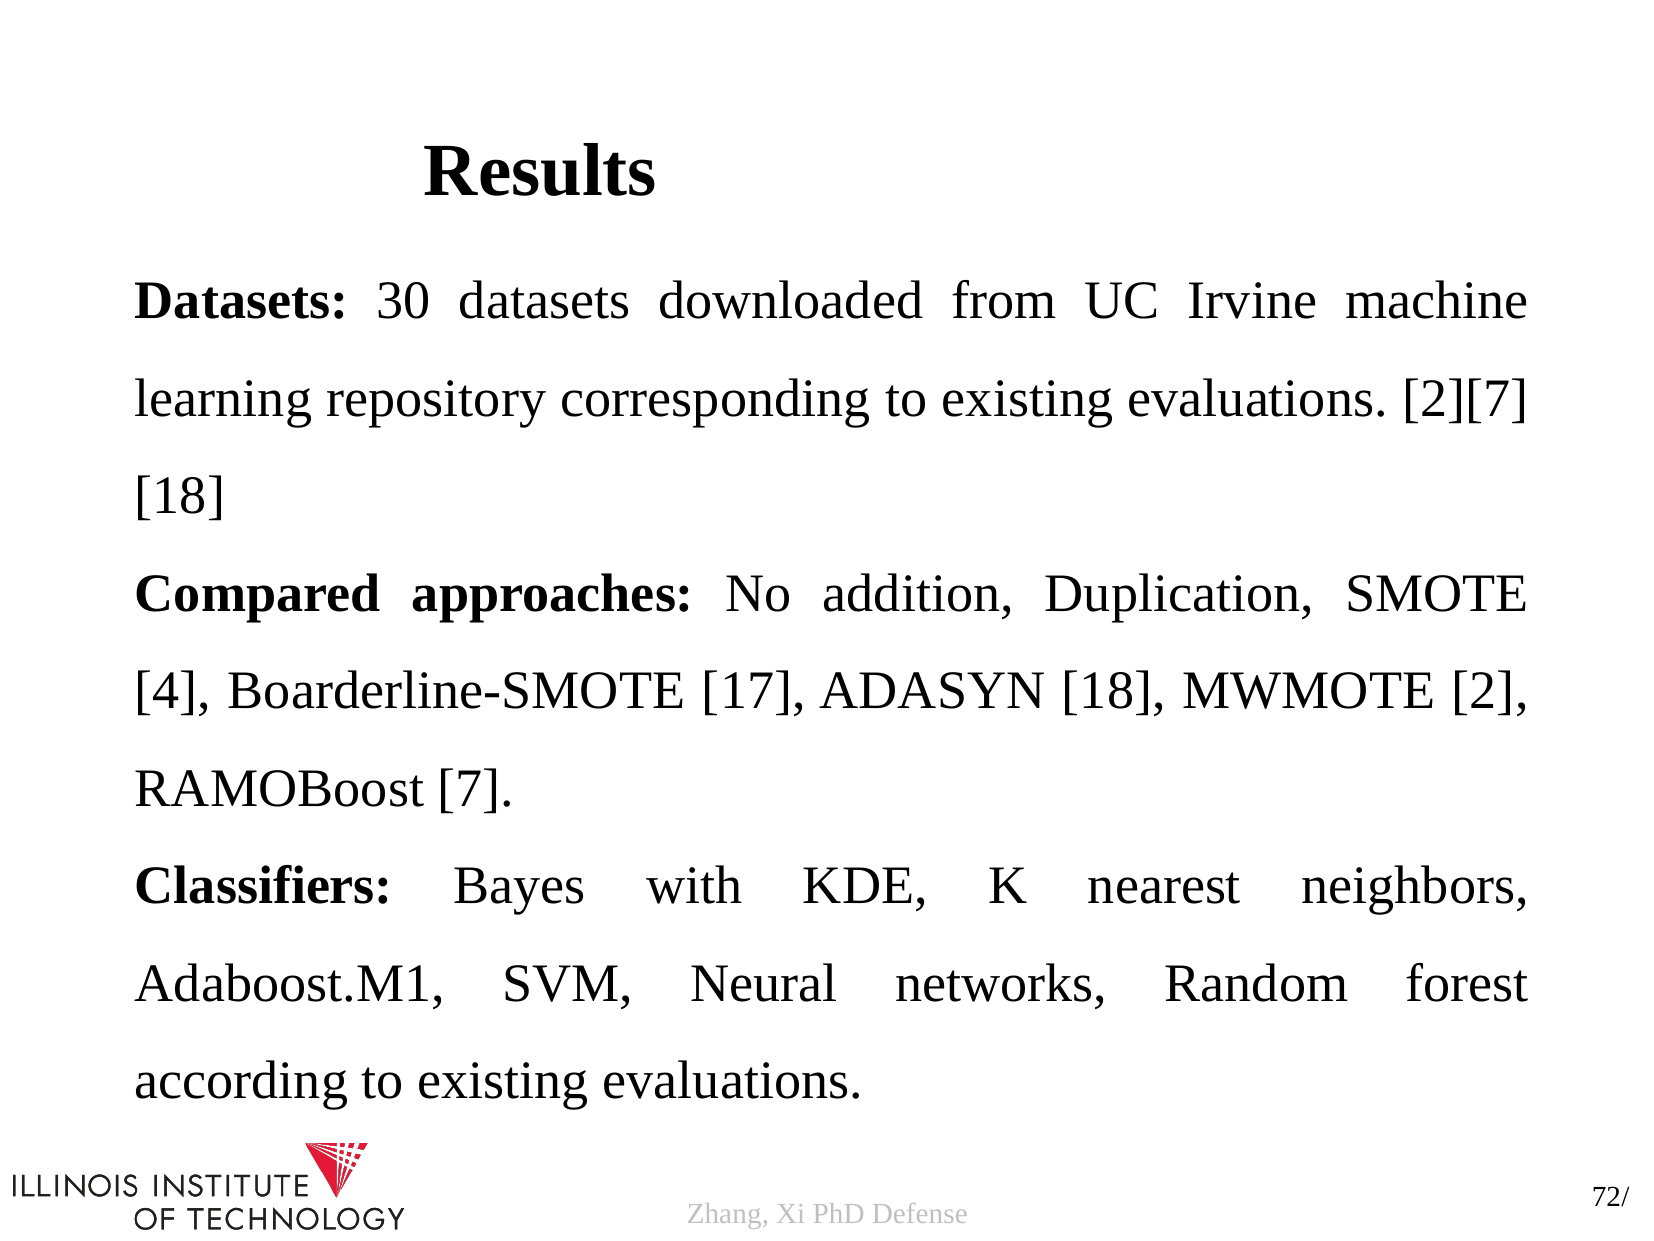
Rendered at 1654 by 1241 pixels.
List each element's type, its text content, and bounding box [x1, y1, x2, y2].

text_box Datasets: 30 datasets downloaded from UC Irvine machine learning repository corresponding to existing evaluations. [2][7][18] Compared approaches: No addition, Duplication, SMOTE [4], Boarderline-SMOTE [17], ADASYN [18], MWMOTE [2], RAMOBoost [7]. Classifiers: Bayes with KDE, K nearest neighbors, Adaboost.M1, SVM, Neural networks, Random forest according to existing evaluations. [119, 224, 1546, 1117]
slide_number 72/ [1193, 1176, 1630, 1241]
text_box Results [409, 68, 673, 218]
picture [13, 1142, 405, 1230]
footer Zhang, Xi PhD Defense [565, 1194, 1090, 1241]
